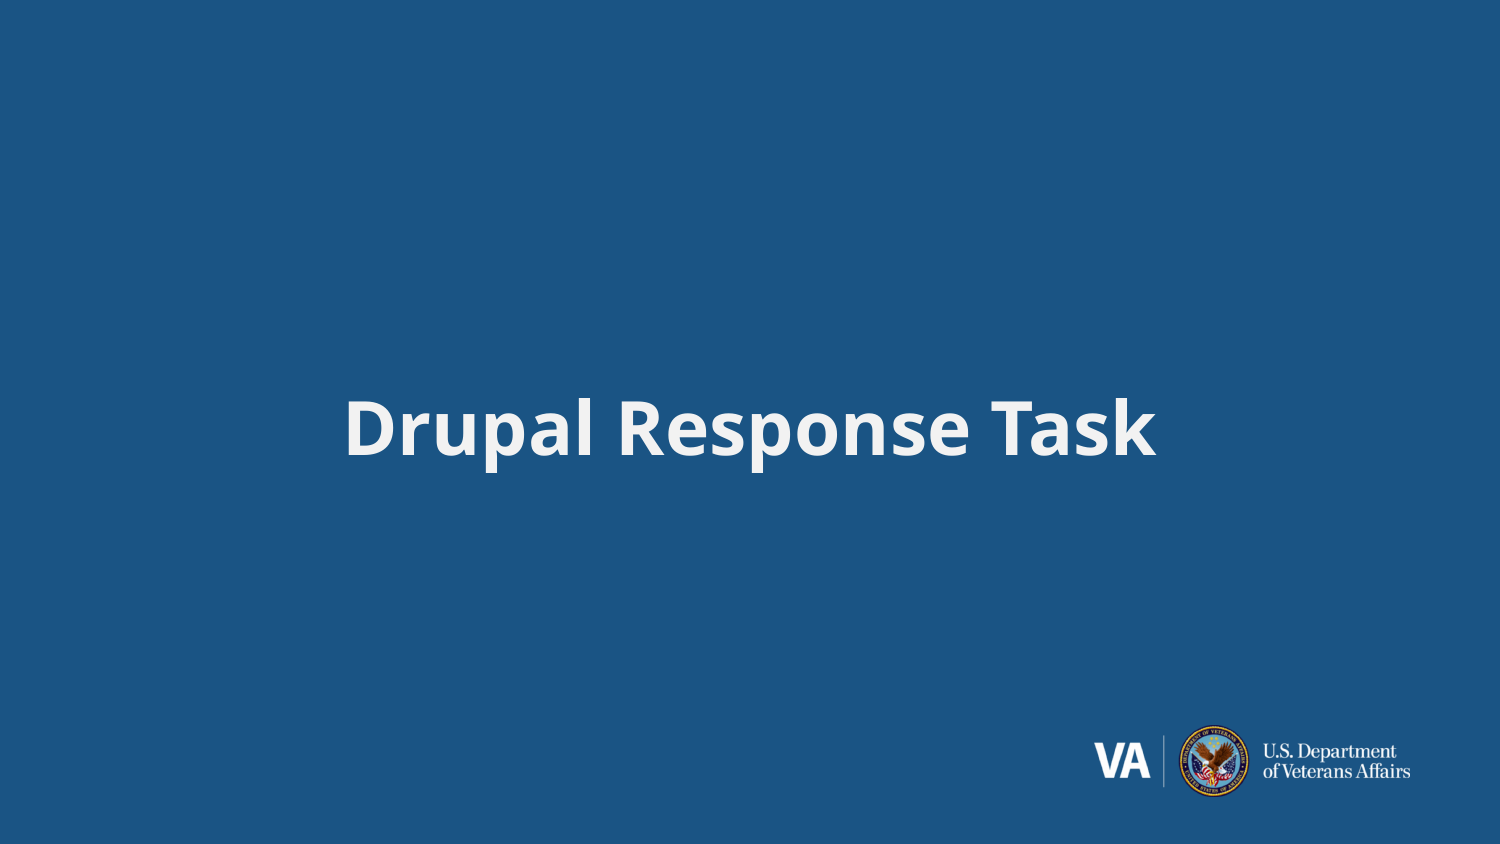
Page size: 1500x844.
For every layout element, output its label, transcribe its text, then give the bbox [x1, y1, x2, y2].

picture [1094, 725, 1410, 797]
title Drupal Response Task [187, 367, 1313, 476]
